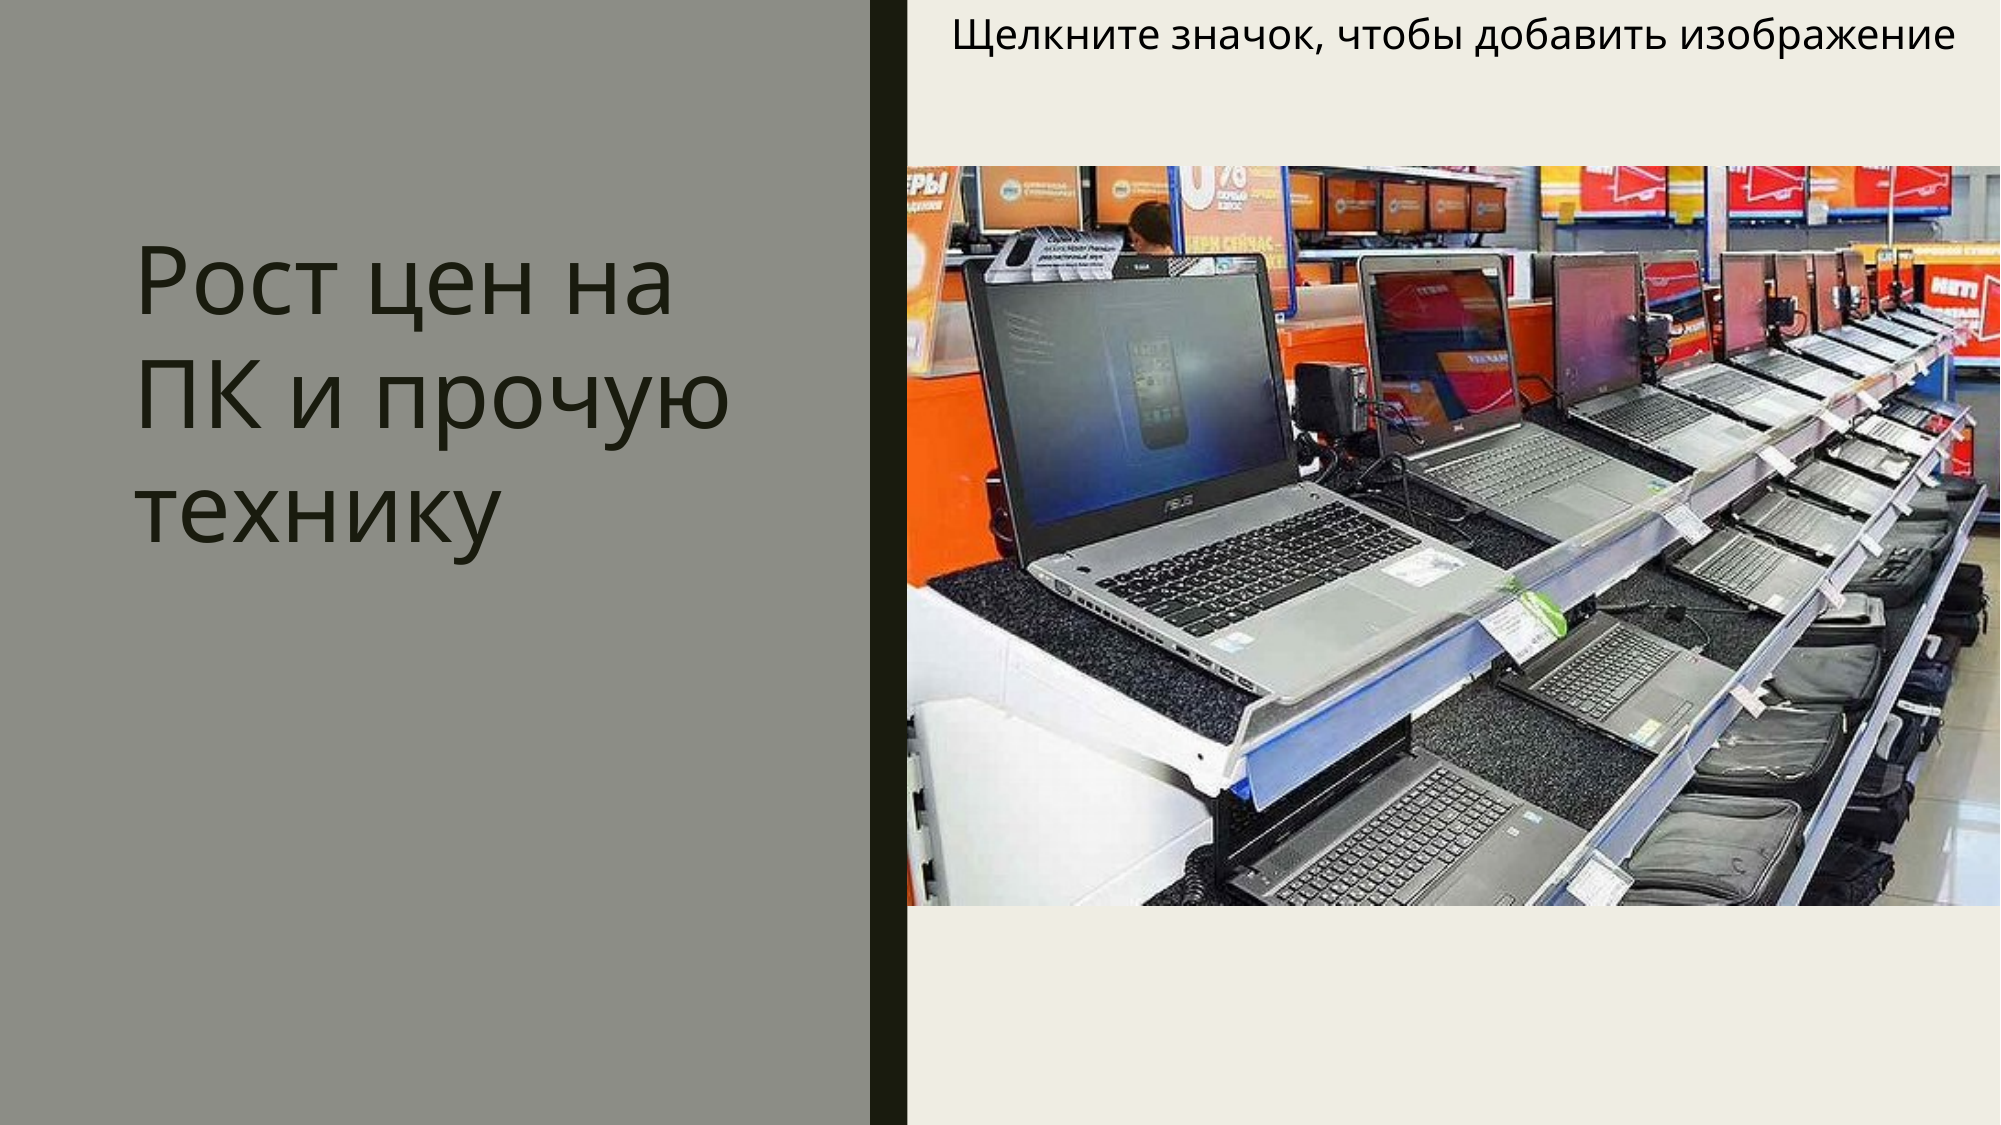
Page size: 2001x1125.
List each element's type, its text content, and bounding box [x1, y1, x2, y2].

picture [907, 0, 2000, 1125]
title Рост цен на ПК и прочую технику [118, 212, 752, 686]
